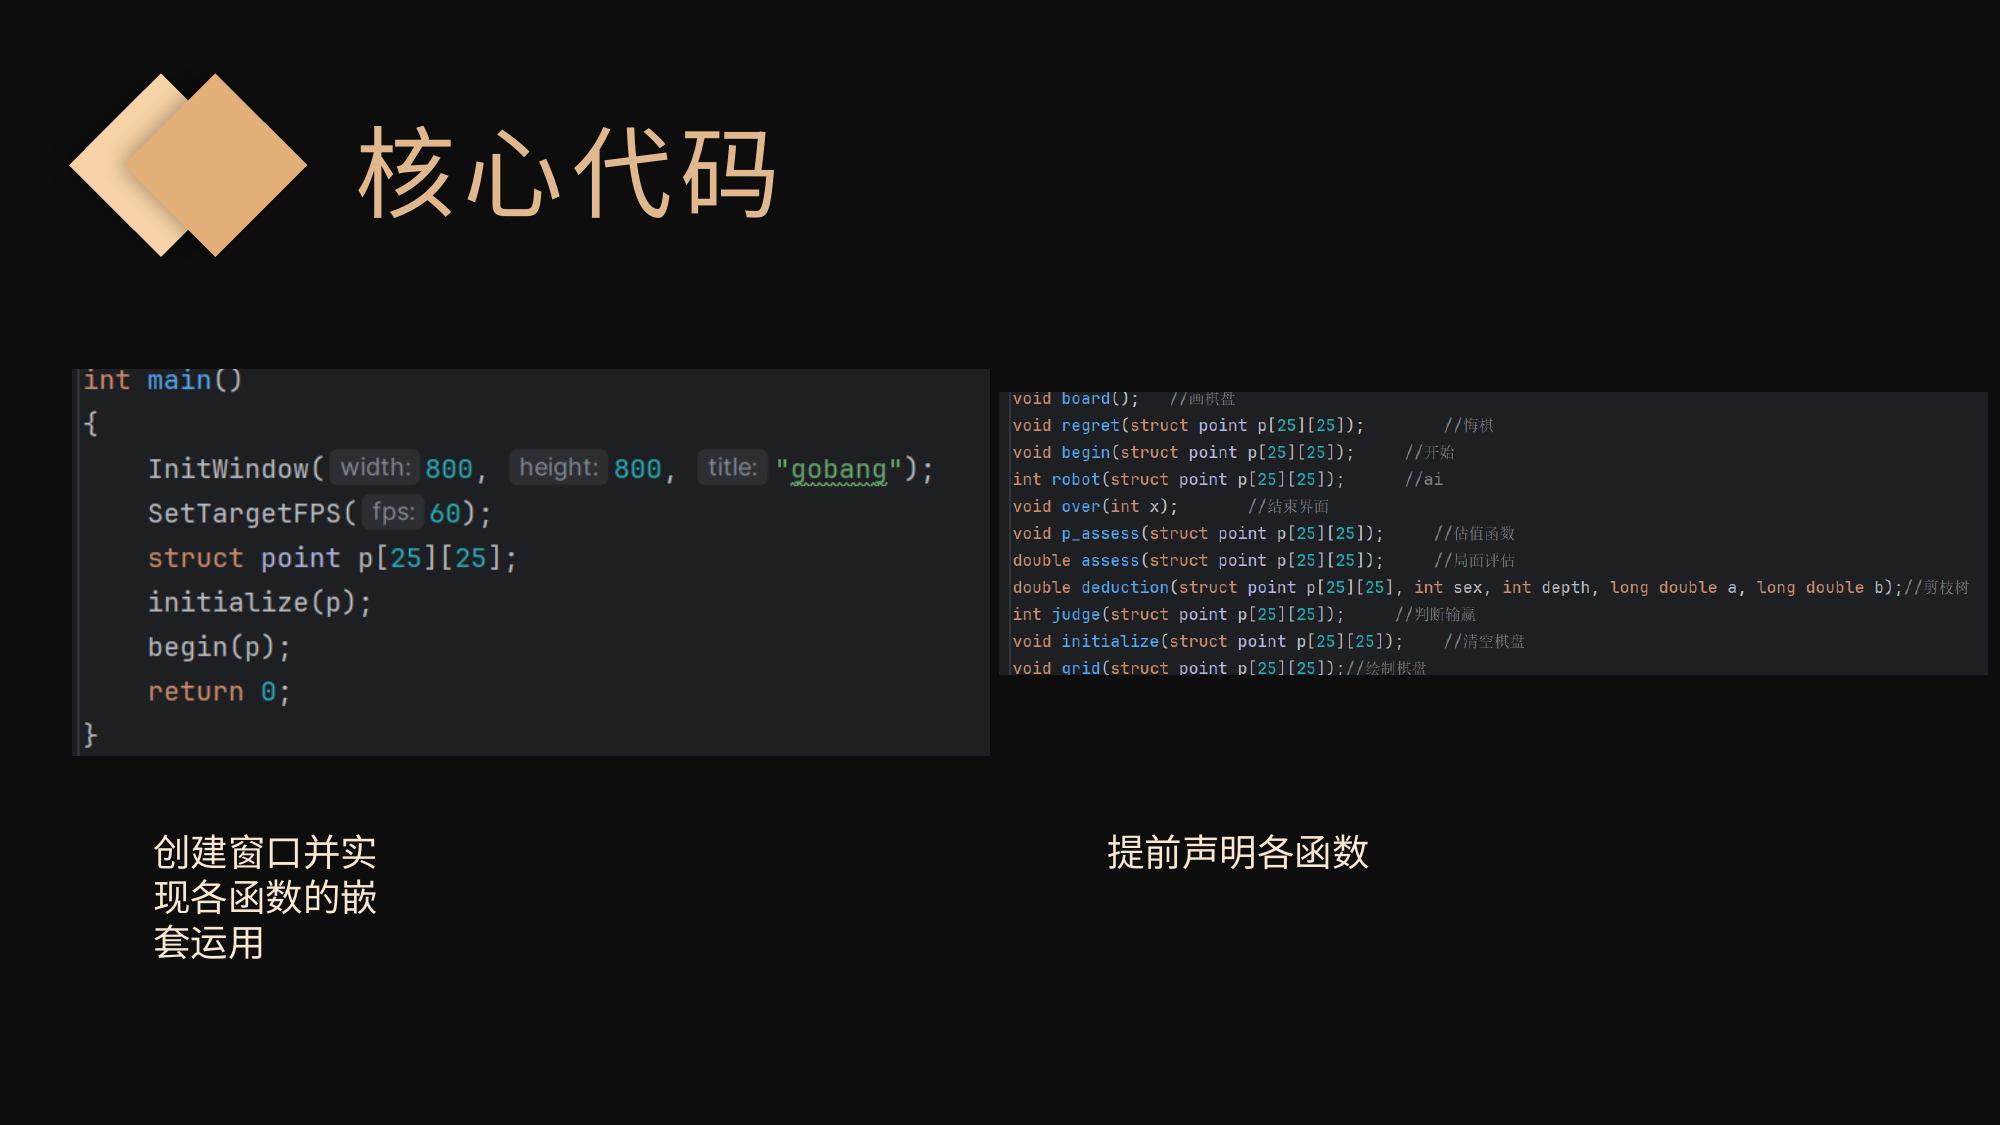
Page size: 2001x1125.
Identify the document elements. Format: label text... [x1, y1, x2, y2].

picture [72, 369, 990, 756]
text_box 创建窗口并实现各函数的嵌套运用 [138, 821, 420, 971]
text_box 核心代码 [341, 102, 807, 240]
picture [999, 392, 1988, 675]
text_box 提前声明各函数 [1092, 821, 1759, 881]
